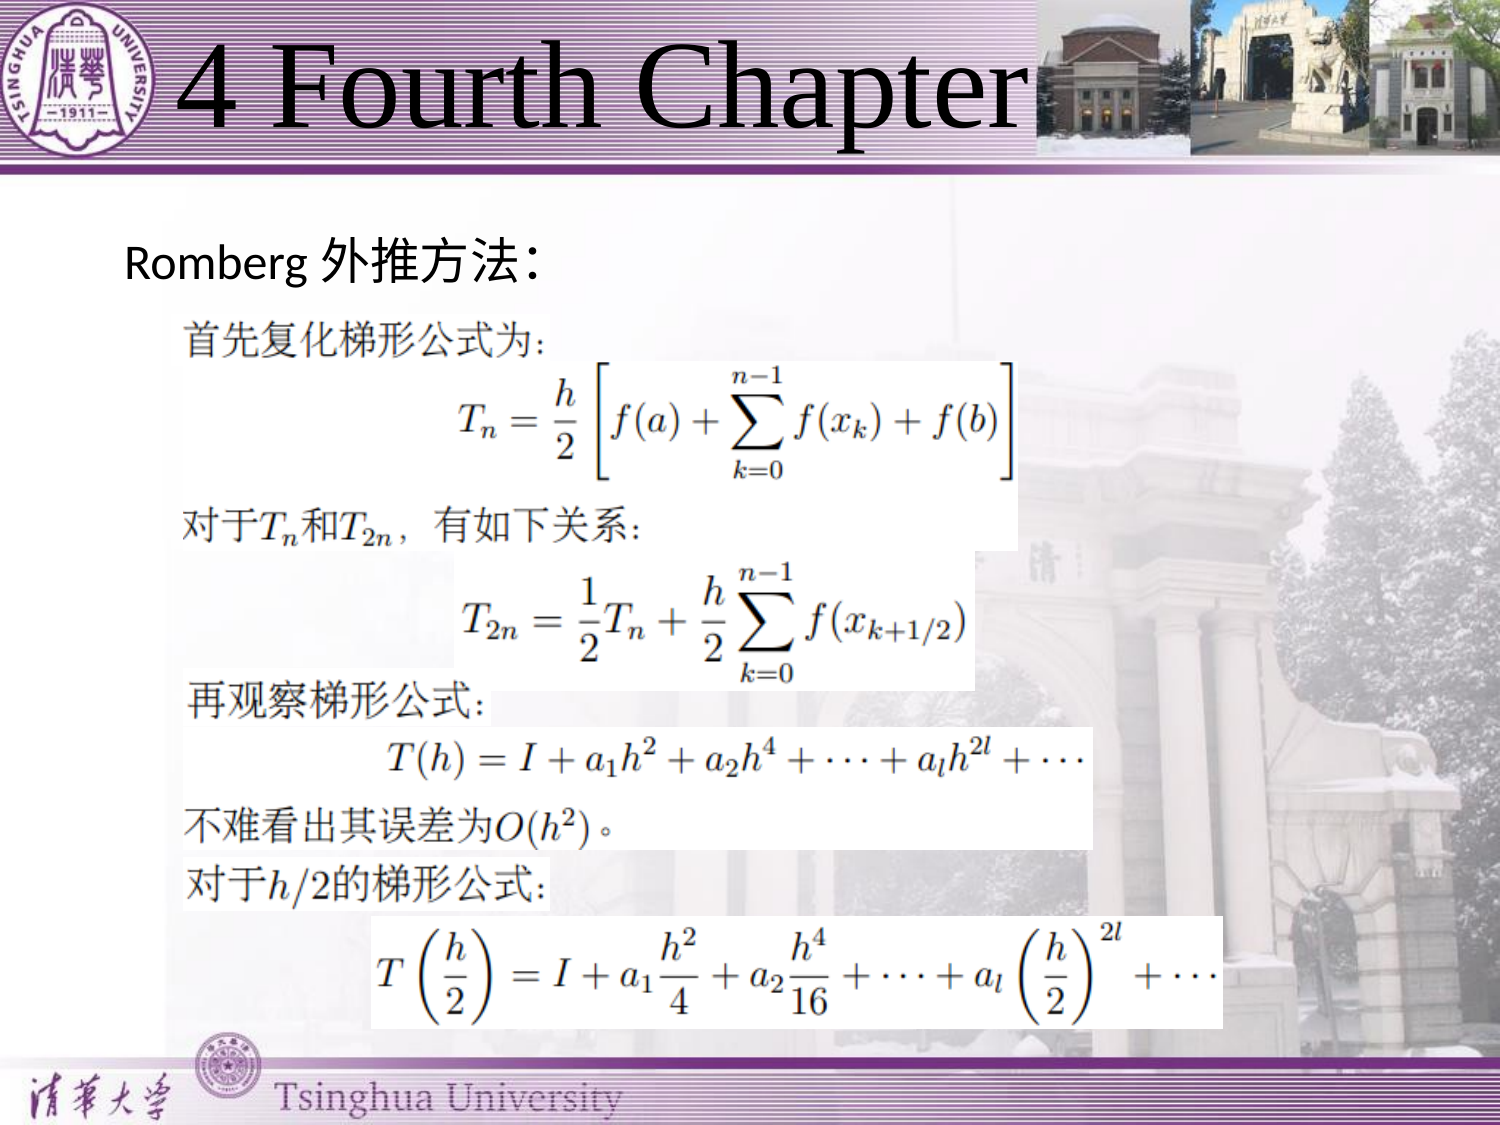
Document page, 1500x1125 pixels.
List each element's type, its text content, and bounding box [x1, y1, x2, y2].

text_box Romberg外推方法： [109, 222, 635, 298]
title 4 Fourth Chapter [173, 2, 1353, 92]
picture [0, 0, 1500, 1125]
